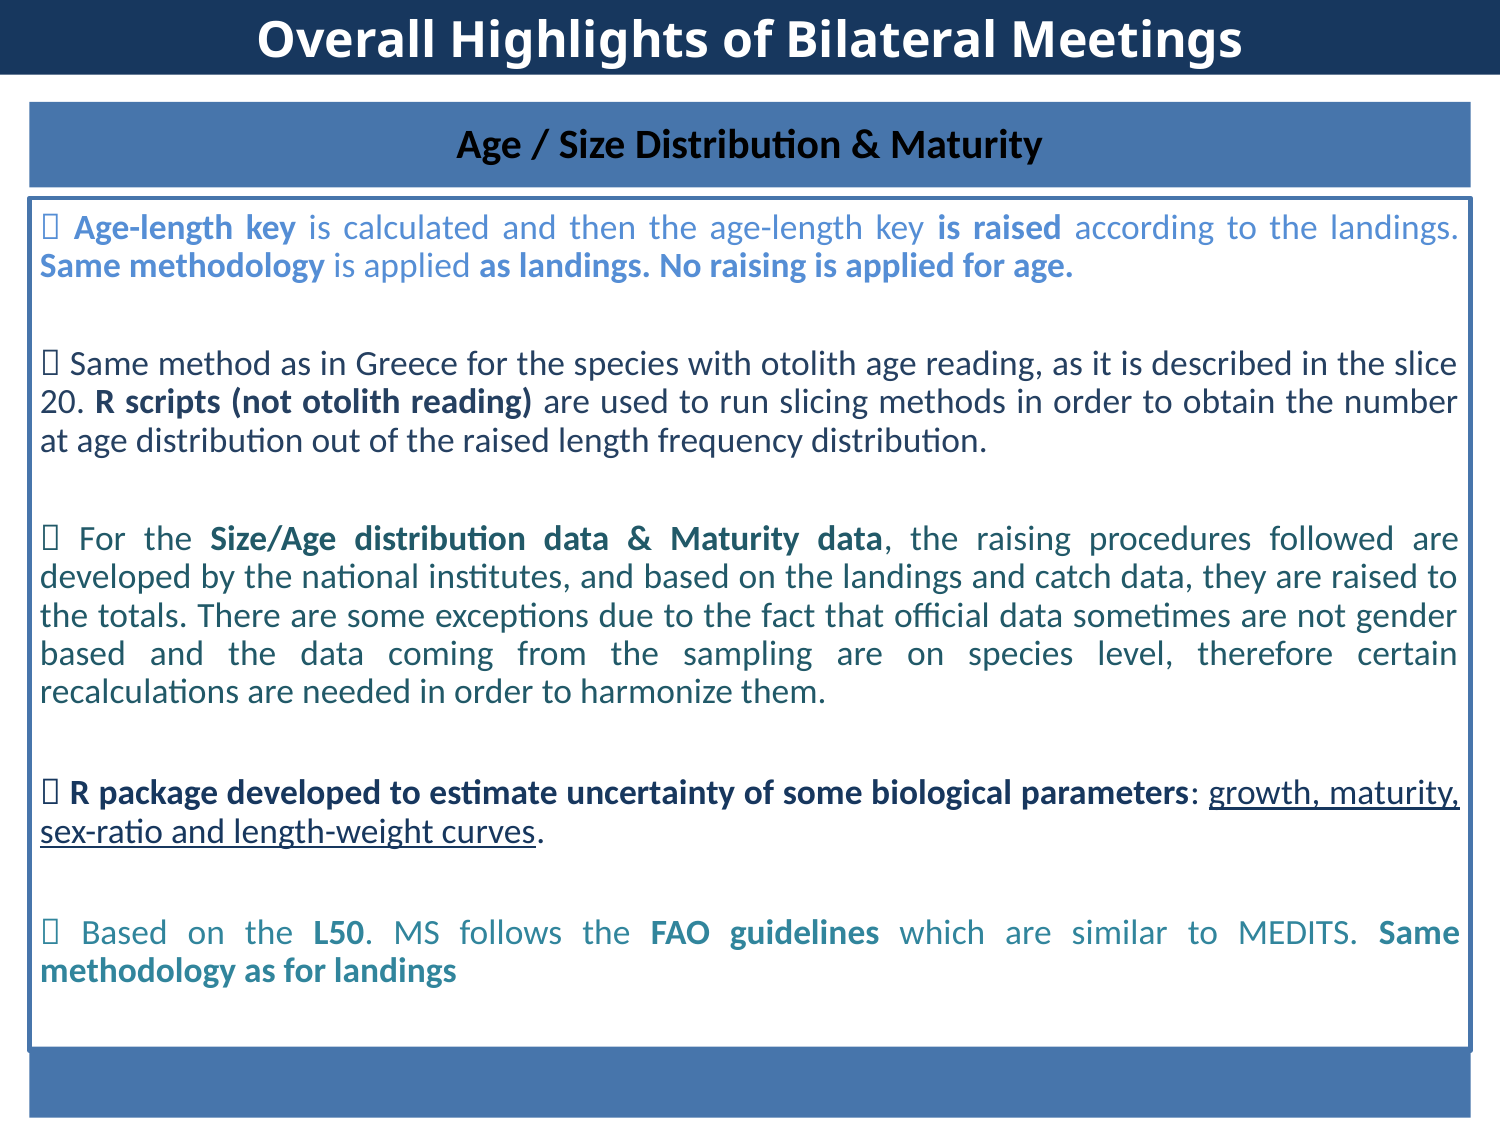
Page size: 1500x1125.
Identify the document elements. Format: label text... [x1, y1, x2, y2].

text_box Overall Highlights of Bilateral Meetings [0, 0, 1500, 75]
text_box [29, 101, 1471, 1118]
